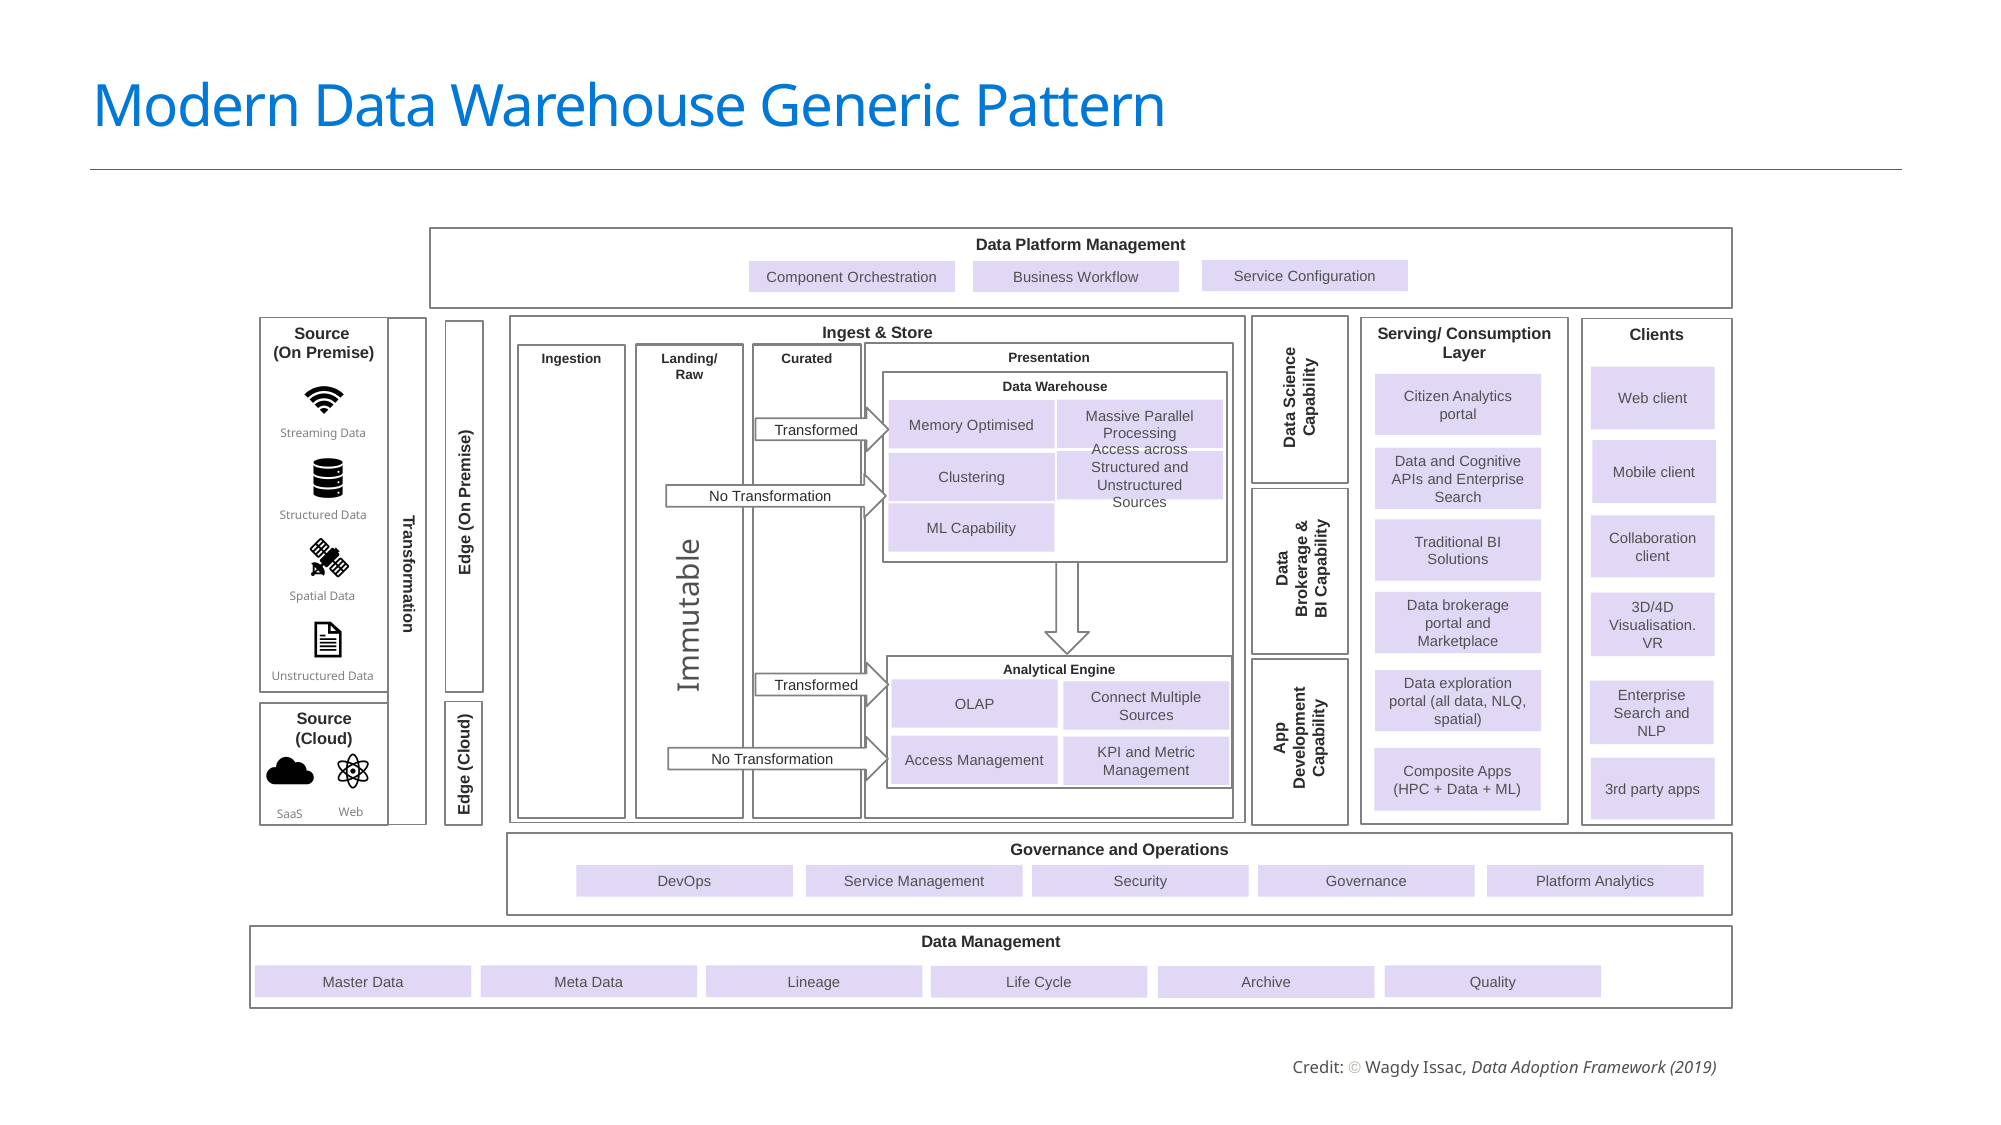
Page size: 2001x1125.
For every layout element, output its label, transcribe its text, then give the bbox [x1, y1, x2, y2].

text_box App Development Capability [1261, 667, 1336, 810]
text_box Curated [752, 771, 862, 819]
text_box No Transformation [667, 735, 889, 782]
text_box Data Brokerage & BI Capability [1263, 497, 1338, 641]
text_box Platform Analytics [1486, 864, 1705, 898]
text_box DevOps [575, 864, 794, 898]
text_box Governance and Operations [506, 832, 1733, 916]
text_box Clients [1581, 318, 1733, 826]
text_box KPI and Metric Management [1062, 736, 1230, 786]
text_box Archive [1157, 965, 1375, 999]
text_box Ingest & Store [509, 315, 1246, 823]
text_box [1044, 561, 1090, 655]
text_box Collaboration client [1590, 515, 1716, 578]
text_box Source (On Premise) [259, 529, 387, 581]
picture [302, 453, 353, 503]
text_box Data Warehouse [882, 371, 1228, 563]
text_box Data Science Capability [1271, 331, 1326, 465]
picture [332, 750, 375, 793]
text_box Ingestion [517, 344, 626, 819]
text_box Transformation [392, 498, 428, 650]
text_box Memory Optimised [888, 399, 1056, 449]
text_box Access Management [891, 735, 1058, 785]
text_box Data brokerage portal and Marketplace [1374, 591, 1542, 654]
text_box Data Management [249, 925, 1733, 1009]
text_box Access across Structured and Unstructured Sources [1056, 450, 1224, 500]
text_box Data and Cognitive APIs and Enterprise Search [1374, 447, 1542, 510]
text_box Business Workflow [972, 260, 1180, 293]
text_box Massive Parallel Processing [1056, 399, 1224, 449]
text_box Clustering [888, 452, 1056, 502]
text_box Governance [1257, 864, 1476, 898]
text_box Structured Data [250, 499, 387, 529]
text_box 3D/4D Visualisation. VR [1590, 592, 1716, 657]
text_box Credit: © Wagdy Issac, Data Adoption Framework (2019) [110, 1049, 1732, 1084]
text_box Source (On Premise) [259, 611, 387, 661]
text_box Enterprise Search and NLP [1589, 680, 1715, 745]
text_box [1251, 658, 1349, 826]
text_box [1251, 315, 1349, 484]
text_box Service Configuration [1201, 259, 1409, 292]
text_box Transformed [754, 406, 890, 453]
text_box ML Capability [887, 502, 1055, 553]
text_box Component Orchestration [748, 260, 956, 293]
picture [295, 371, 353, 429]
text_box Source (On Premise) [259, 317, 387, 417]
text_box Data Platform Management [429, 227, 1733, 309]
text_box Curated [752, 344, 862, 484]
text_box Life Cycle [930, 965, 1148, 998]
text_box [445, 320, 484, 693]
text_box Transformed [754, 661, 890, 708]
text_box Source (On Premise) [259, 447, 387, 499]
picture [263, 743, 318, 798]
text_box Composite Apps (HPC + Data + ML) [1374, 747, 1541, 812]
text_box Citizen Analytics portal [1374, 373, 1542, 436]
title Modern Data Warehouse Generic Pattern [68, 35, 1881, 154]
text_box Mobile client [1591, 439, 1717, 504]
text_box Security [1031, 864, 1250, 898]
text_box Serving/ Consumption Layer [1360, 317, 1569, 825]
text_box Traditional BI Solutions [1374, 519, 1542, 581]
text_box Connect Multiple Sources [1062, 680, 1230, 730]
text_box Source (Cloud) [259, 702, 387, 799]
text_box Web [278, 797, 425, 827]
text_box Service Management [805, 864, 1024, 898]
text_box Lineage [705, 964, 923, 998]
text_box Streaming Data [250, 417, 387, 447]
picture [306, 618, 349, 661]
text_box Spatial Data [250, 581, 387, 611]
text_box Edge (Cloud) [445, 698, 481, 832]
text_box Meta Data [480, 964, 698, 998]
text_box OLAP [891, 679, 1059, 729]
text_box Curated [752, 508, 862, 746]
text_box SaaS [216, 799, 363, 829]
text_box Landing/ Raw [635, 344, 744, 819]
text_box Web client [1590, 366, 1716, 430]
text_box [1251, 488, 1349, 655]
picture [305, 535, 351, 582]
text_box Presentation [865, 343, 1234, 819]
text_box [387, 317, 427, 825]
text_box Quality [1384, 964, 1602, 998]
text_box Analytical Engine [886, 655, 1233, 789]
text_box 3rd party apps [1590, 757, 1716, 820]
text_box Immutable [661, 489, 713, 742]
text_box Edge (On Premise) [446, 402, 482, 604]
text_box Master Data [254, 964, 472, 998]
text_box Data exploration portal (all data, NLQ, spatial) [1374, 669, 1542, 732]
text_box No Transformation [665, 473, 887, 519]
text_box Unstructured Data [249, 661, 387, 691]
